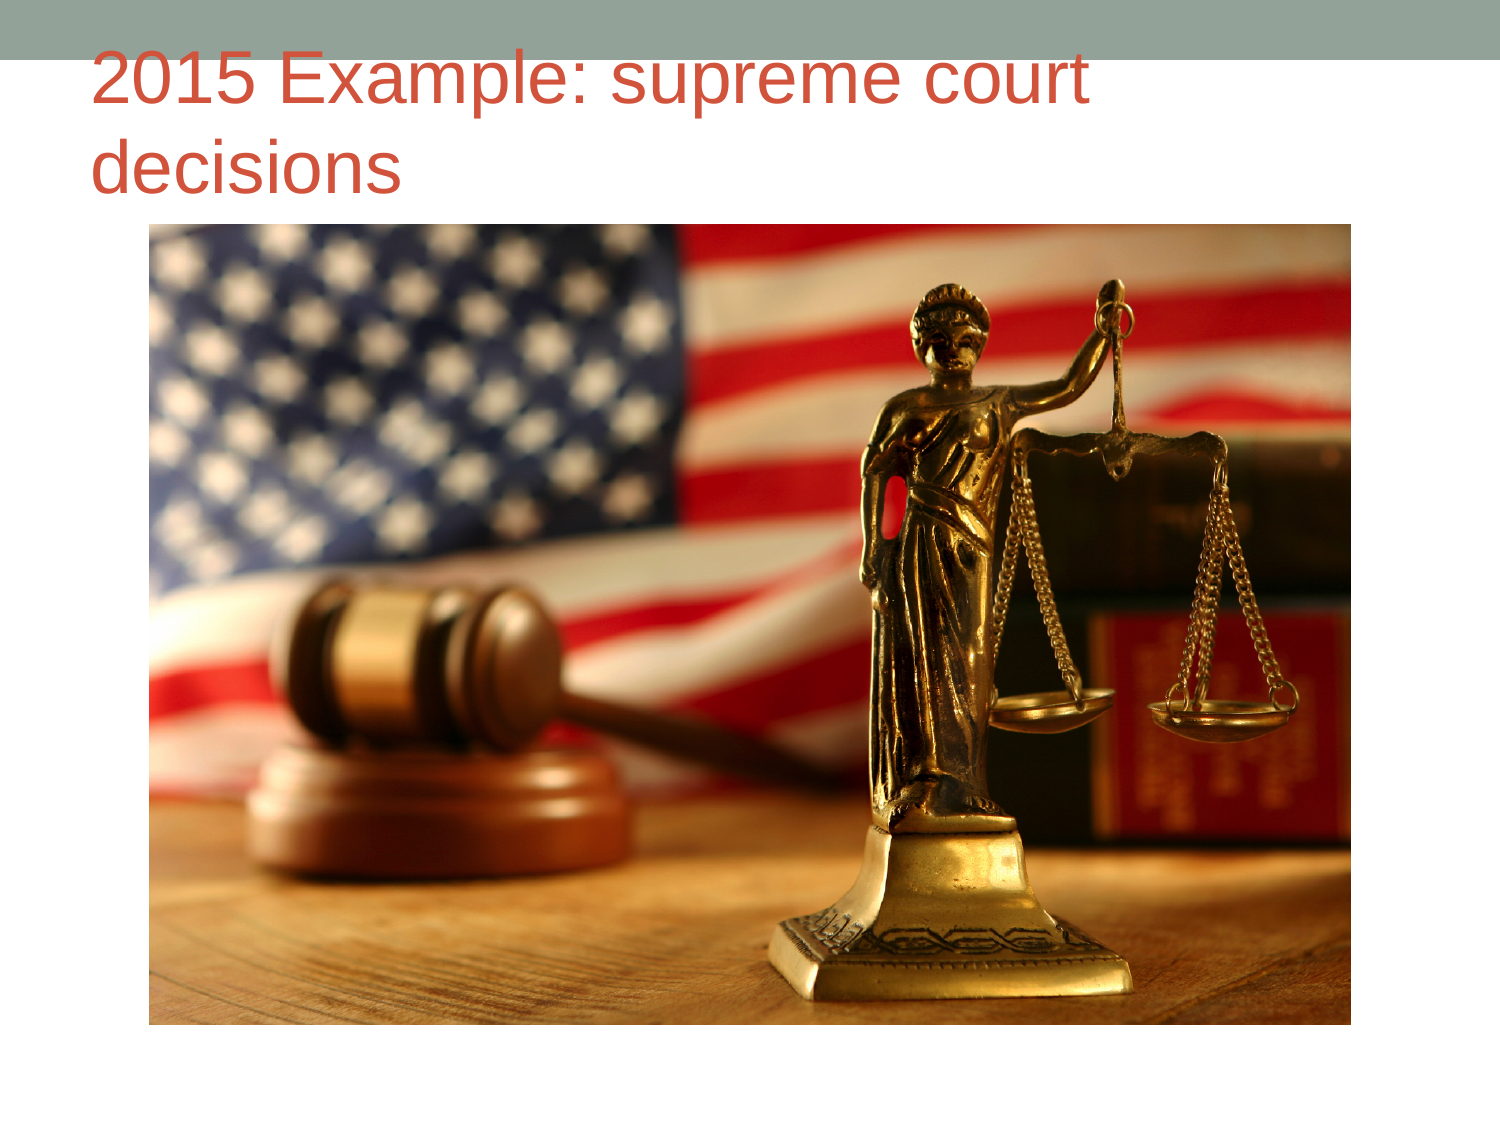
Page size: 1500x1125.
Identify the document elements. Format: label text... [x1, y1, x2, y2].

title 2015 Example: supreme court decisions [75, 37, 1425, 200]
picture [149, 224, 1351, 1026]
